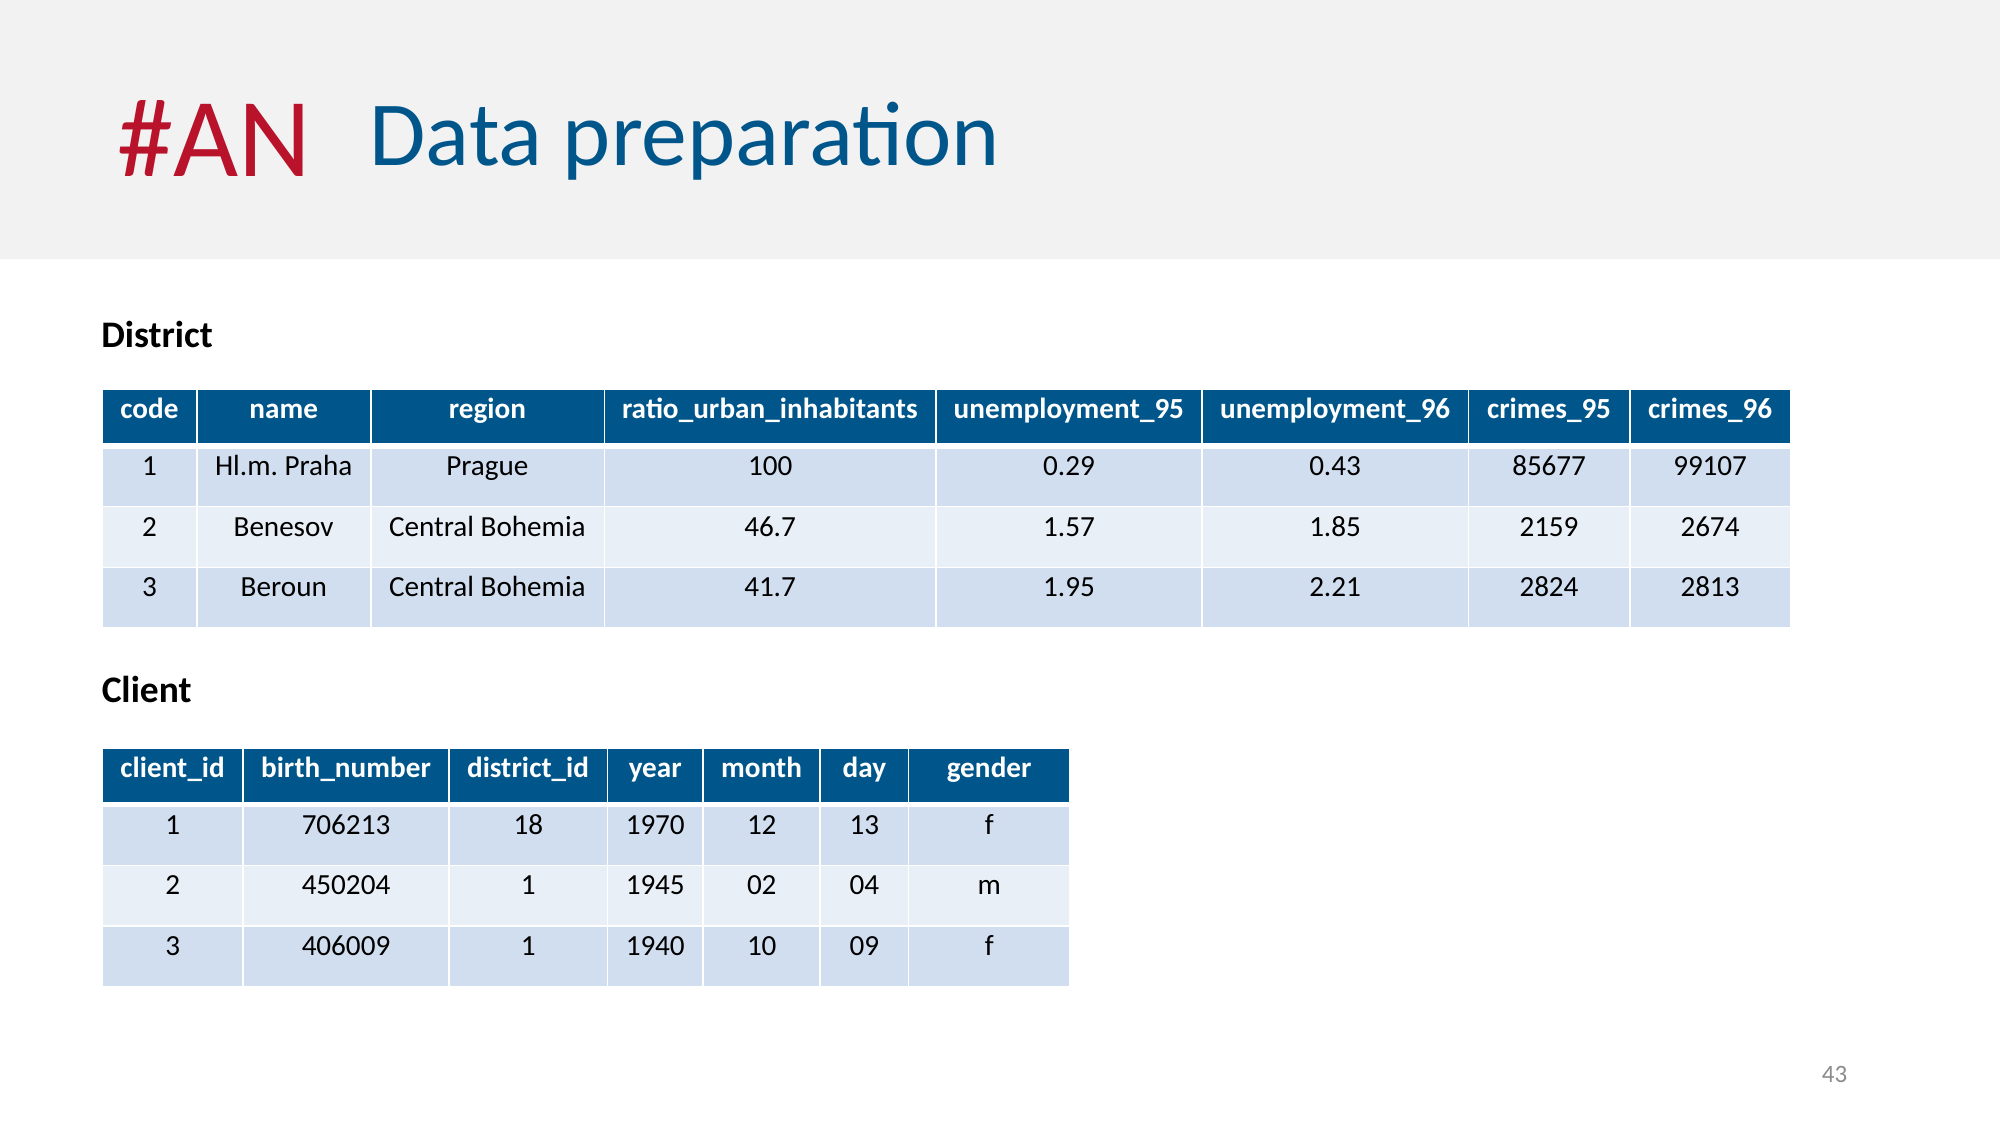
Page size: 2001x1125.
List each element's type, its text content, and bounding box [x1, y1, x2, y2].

table_cell 706213 [244, 807, 448, 865]
table_cell 02 [704, 866, 819, 925]
table_cell 2.21 [1203, 568, 1468, 627]
table_cell 100 [605, 449, 935, 506]
table_cell 99107 [1631, 449, 1790, 506]
table_cell 0.29 [937, 449, 1201, 506]
table_header code [103, 390, 196, 443]
table_cell 1.85 [1203, 507, 1468, 567]
table_header crimes_95 [1469, 390, 1629, 443]
table_cell Central Bohemia [372, 568, 604, 627]
table_cell 1945 [608, 866, 702, 925]
text_box [0, 0, 2000, 260]
table_cell 13 [821, 807, 908, 865]
table_header unemployment_96 [1203, 390, 1468, 443]
table_cell 2 [103, 866, 242, 925]
table_cell m [909, 866, 1069, 925]
table_cell 2159 [1469, 507, 1629, 567]
table_cell 1 [103, 807, 242, 865]
table_cell 1 [450, 927, 607, 986]
table_header crimes_96 [1631, 390, 1790, 443]
table_cell Benesov [198, 507, 370, 567]
text_box Client [87, 657, 430, 718]
table_header district_id [450, 749, 607, 802]
table_header day [821, 749, 908, 802]
table_header year [608, 749, 702, 802]
table_cell 1940 [608, 927, 702, 986]
table_header name [198, 390, 370, 443]
table_cell 09 [821, 927, 908, 986]
table_cell 12 [704, 807, 819, 865]
table_header ratio_urban_inhabitants [605, 390, 935, 443]
table_header gender [909, 749, 1069, 802]
table_cell 3 [103, 568, 196, 627]
table_cell f [909, 927, 1069, 986]
table_cell 04 [821, 866, 908, 925]
table_header unemployment_95 [937, 390, 1201, 443]
table_header client_id [103, 749, 242, 802]
table_cell Central Bohemia [372, 507, 604, 567]
table_cell 1.57 [937, 507, 1201, 567]
table_cell 450204 [244, 866, 448, 925]
text_box Data preparation [354, 66, 1016, 192]
table_cell 1970 [608, 807, 702, 865]
table_cell Prague [372, 449, 604, 506]
table_cell 2813 [1631, 568, 1790, 627]
table_cell f [909, 807, 1069, 865]
text_box #AN [102, 56, 376, 207]
table_cell 1 [103, 449, 196, 506]
table_cell 406009 [244, 927, 448, 986]
table_header birth_number [244, 749, 448, 802]
table_cell 1.95 [937, 568, 1201, 627]
table_cell 1 [450, 866, 607, 925]
table_cell 0.43 [1203, 449, 1468, 506]
table_header region [372, 390, 604, 443]
table_cell 3 [103, 927, 242, 986]
table_cell 10 [704, 927, 819, 986]
slide_number 43 [1412, 1042, 1863, 1103]
table_cell 18 [450, 807, 607, 865]
table_cell 2824 [1469, 568, 1629, 627]
table_cell 85677 [1469, 449, 1629, 506]
table_header month [704, 749, 819, 802]
table_cell 46.7 [605, 507, 935, 567]
table_cell Beroun [198, 568, 370, 627]
text_box District [86, 302, 429, 363]
table_cell 41.7 [605, 568, 935, 627]
table_cell Hl.m. Praha [198, 449, 370, 506]
table_cell 2674 [1631, 507, 1790, 567]
table_cell 2 [103, 507, 196, 567]
